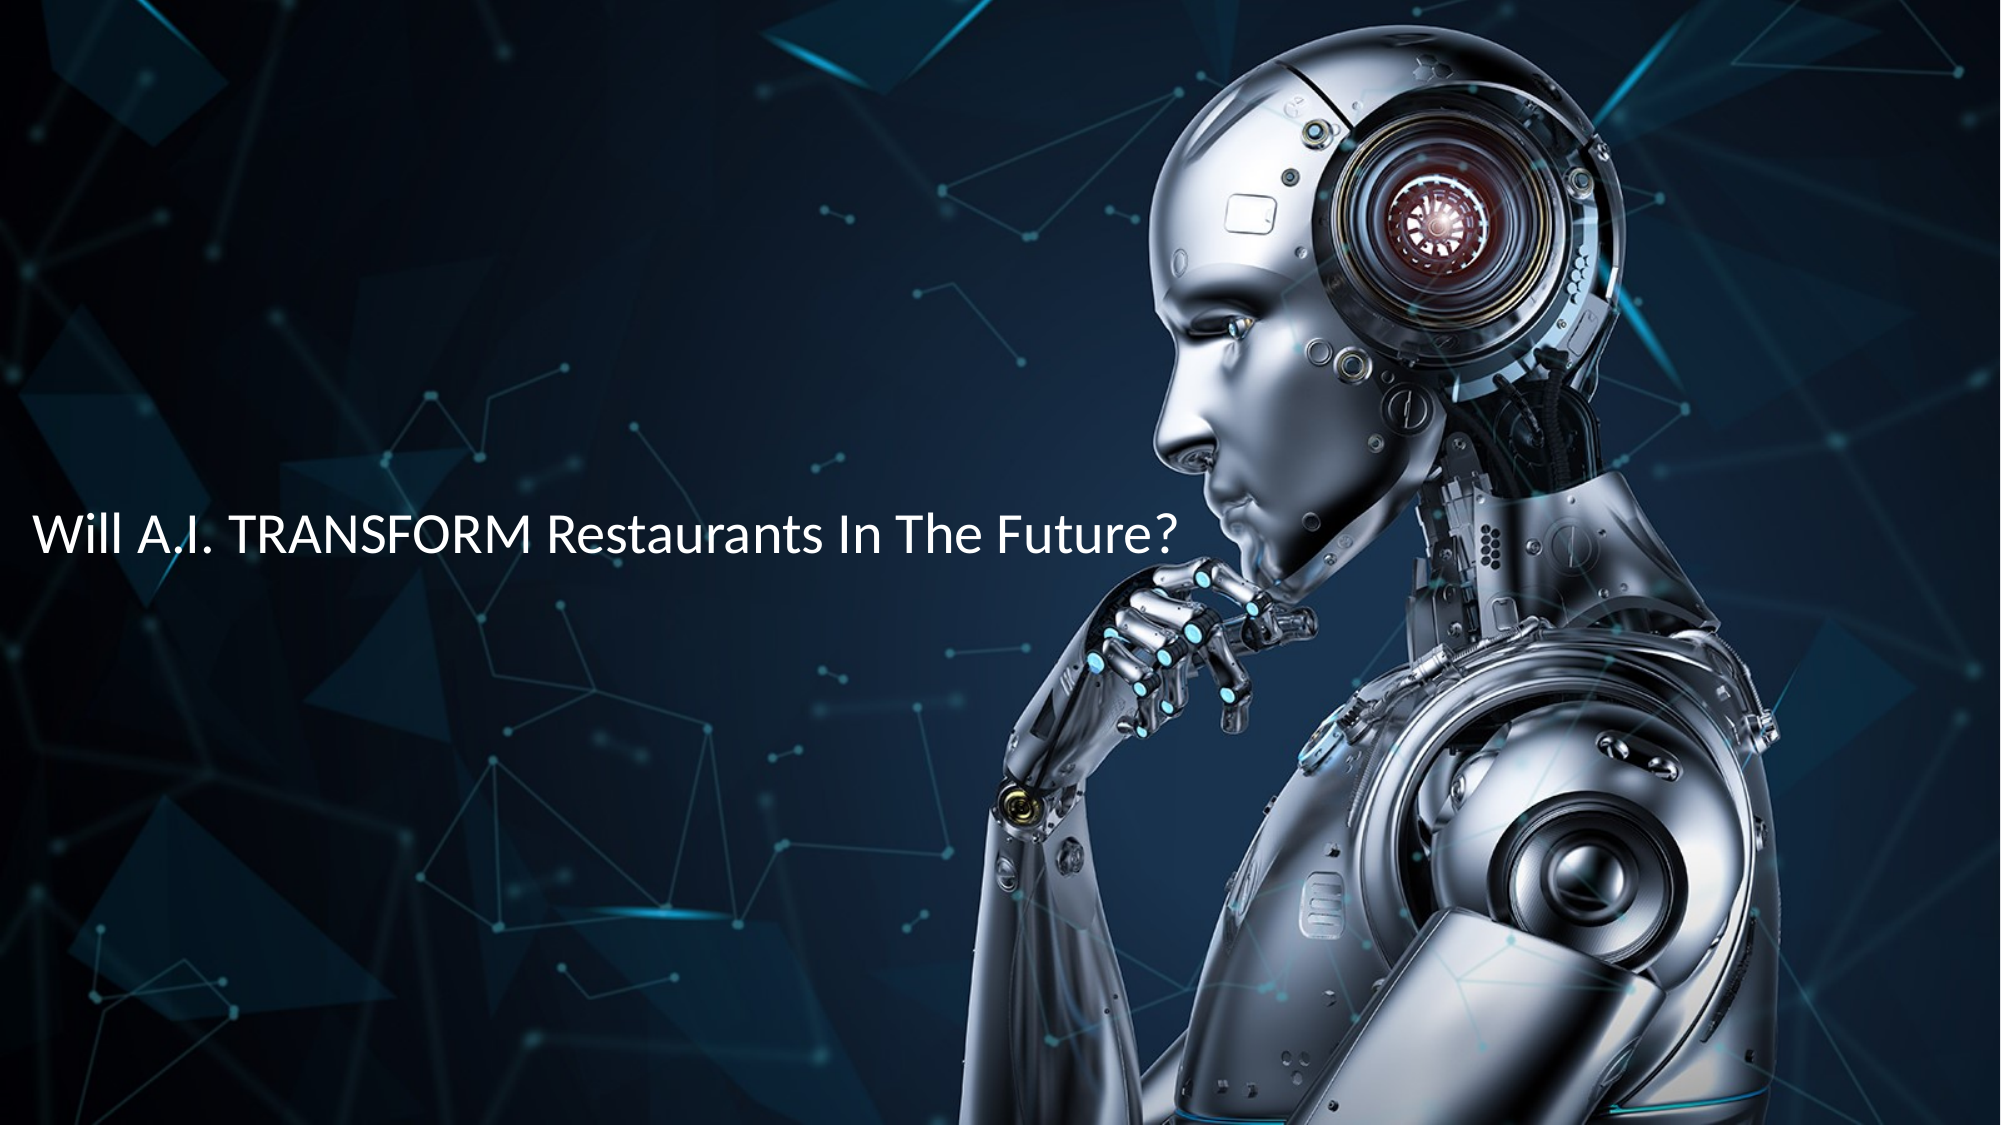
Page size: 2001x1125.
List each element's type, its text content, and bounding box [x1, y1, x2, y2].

title Will A.I. TRANSFORM Restaurants In The Future? [17, 181, 1518, 574]
picture [0, 0, 2001, 1125]
